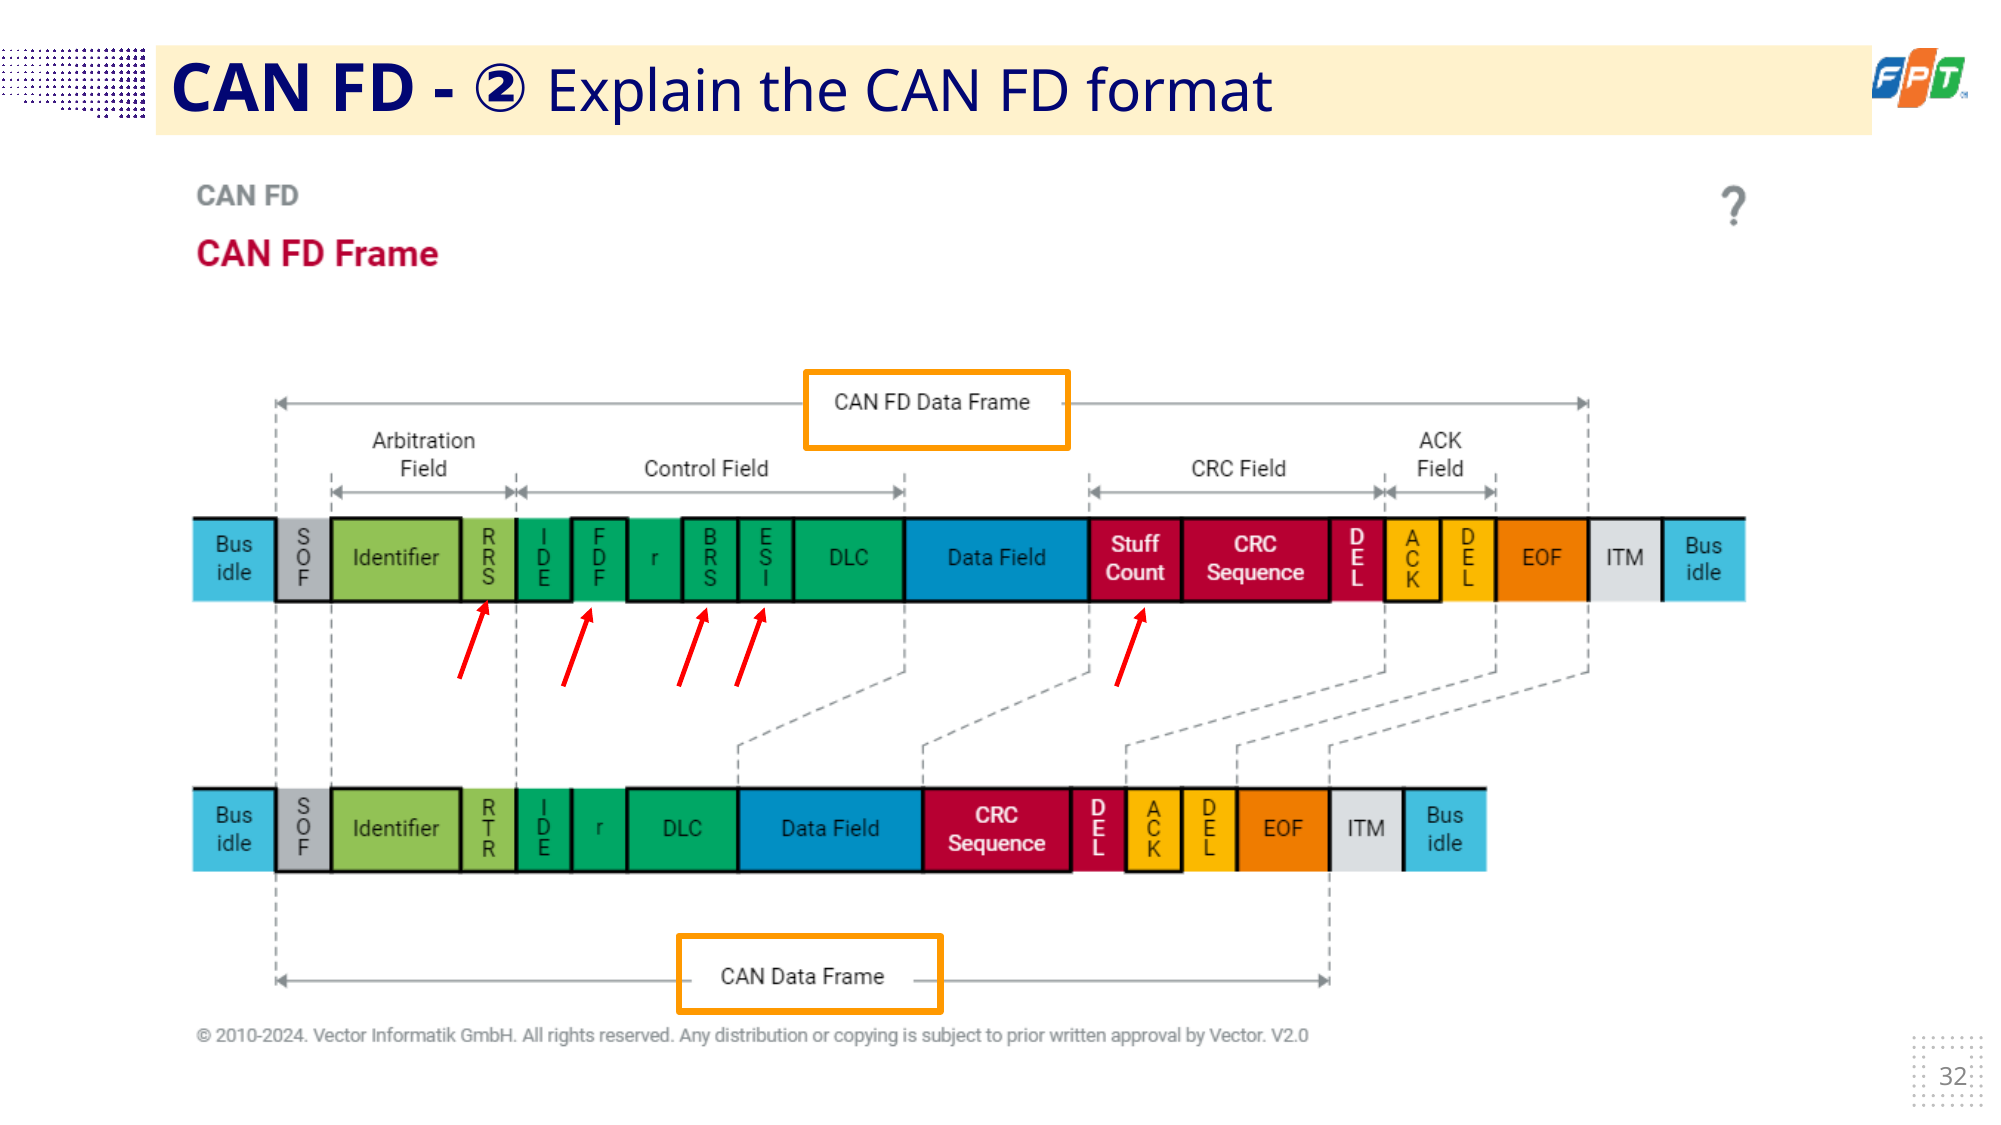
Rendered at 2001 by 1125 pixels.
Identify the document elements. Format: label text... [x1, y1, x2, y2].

picture [166, 179, 1773, 1048]
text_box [563, 607, 592, 687]
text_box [1116, 607, 1145, 687]
slide_number 32 [1898, 1047, 1983, 1108]
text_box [678, 607, 708, 687]
title CAN FD - ② Explain the CAN FD format [155, 45, 1872, 136]
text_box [459, 599, 488, 679]
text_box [736, 607, 765, 687]
picture [1872, 48, 1968, 111]
